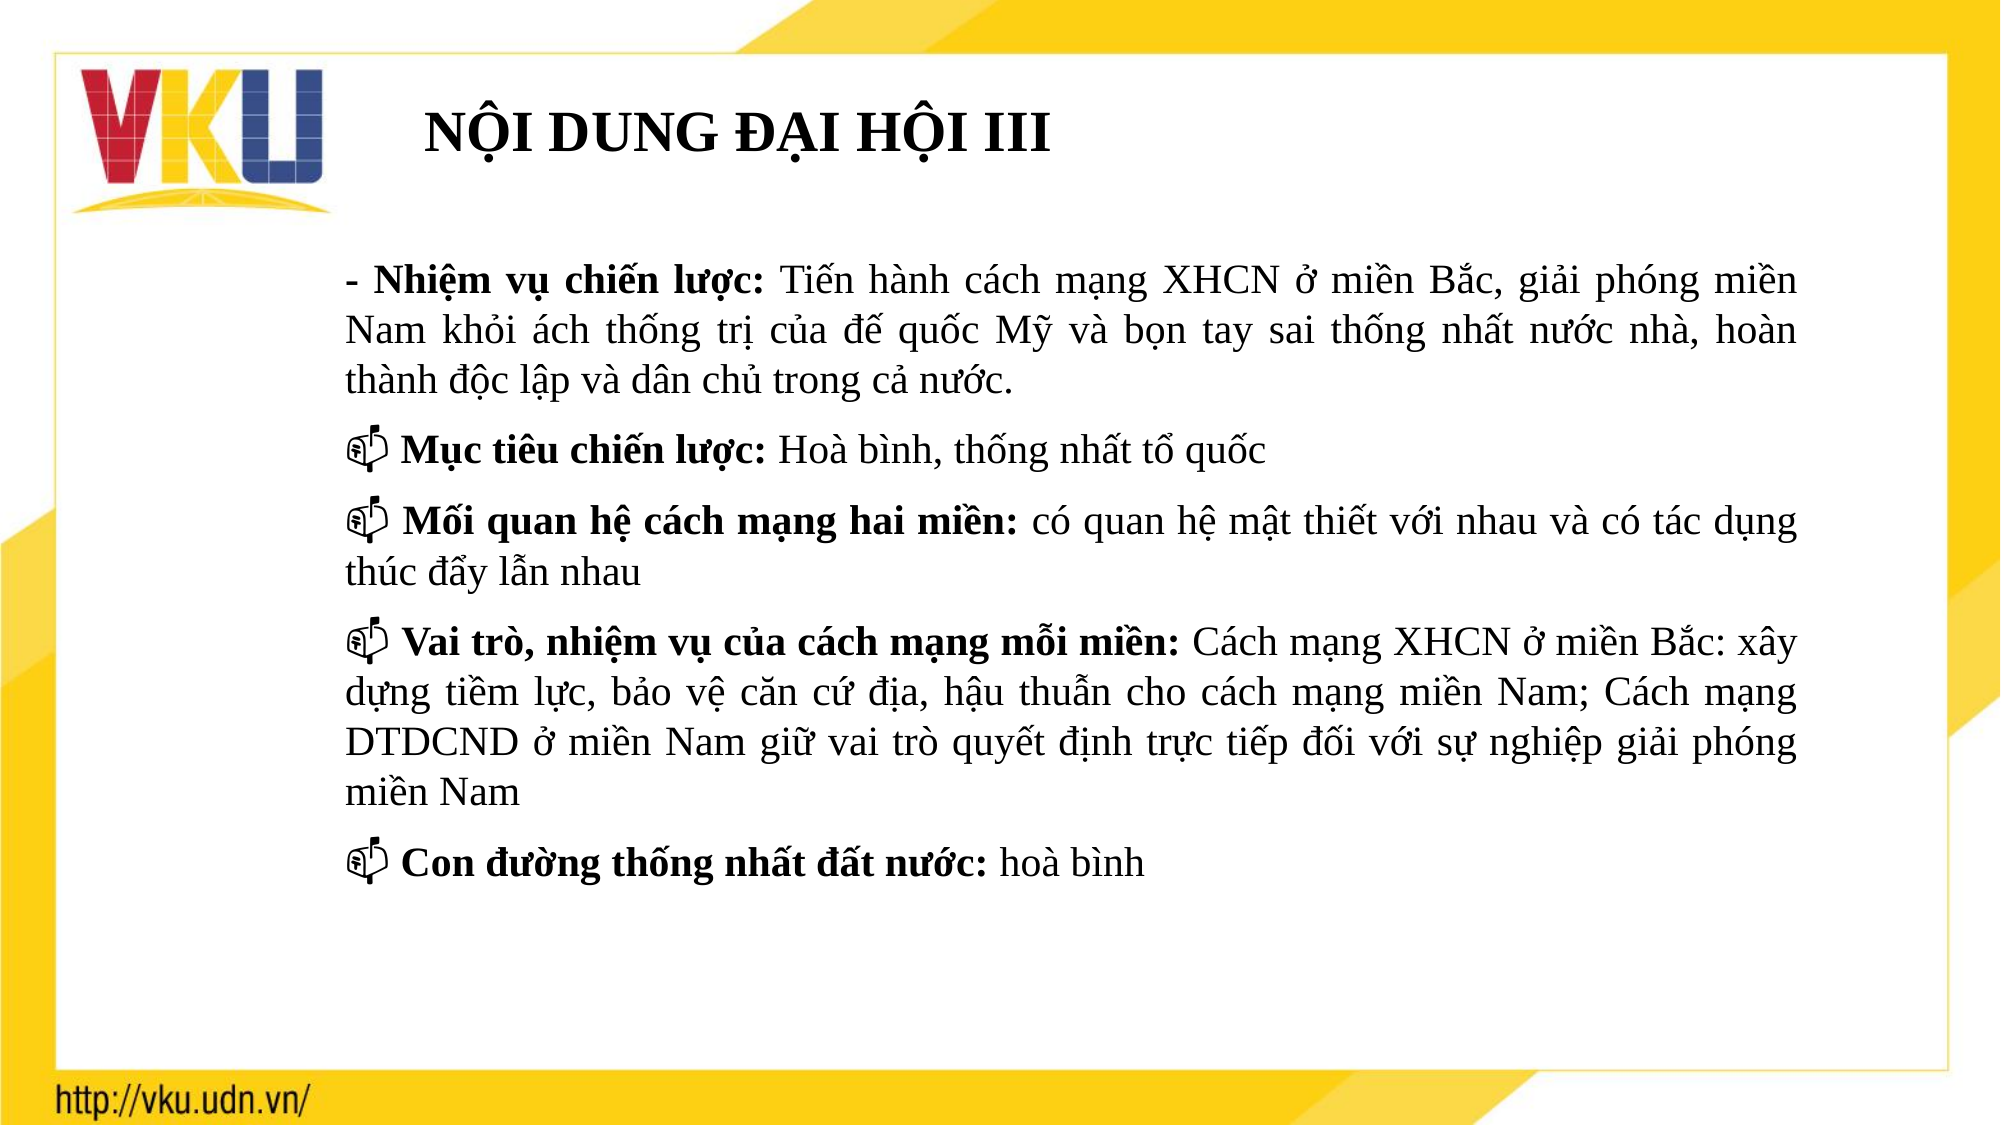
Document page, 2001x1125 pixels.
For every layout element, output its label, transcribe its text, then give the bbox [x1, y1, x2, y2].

picture [0, 0, 2001, 1125]
title NỘI DUNG ĐẠI HỘI III [409, 55, 1937, 211]
text_box - Nhiệm vụ chiến lược: Tiến hành cách mạng XHCN ở miền Bắc, giải phóng miền Nam khỏi ách thống trị của đế quốc Mỹ và bọn tay sai thống nhất nước nhà, hoàn thành độc lập và dân chủ trong cả nước. Mục tiêu chiến lược: Hoà bình, thống nhất tổ quốc Mối quan hệ cách mạng hai miền: có quan hệ mật thiết với nhau và có tác dụng thúc đẩy lẫn nhau Vai trò, nhiệm vụ của cách mạng mỗi miền: Cách mạng XHCN ở miền Bắc: xây dựng tiềm lực, bảo vệ căn cứ địa, hậu thuẫn cho cách mạng miền Nam; Cách mạng DTDCND ở miền Nam giữ vai trò quyết định trực tiếp đối với sự nghiệp giải phóng miền Nam Con đường thống nhất đất nước: hoà bình [330, 243, 1814, 893]
